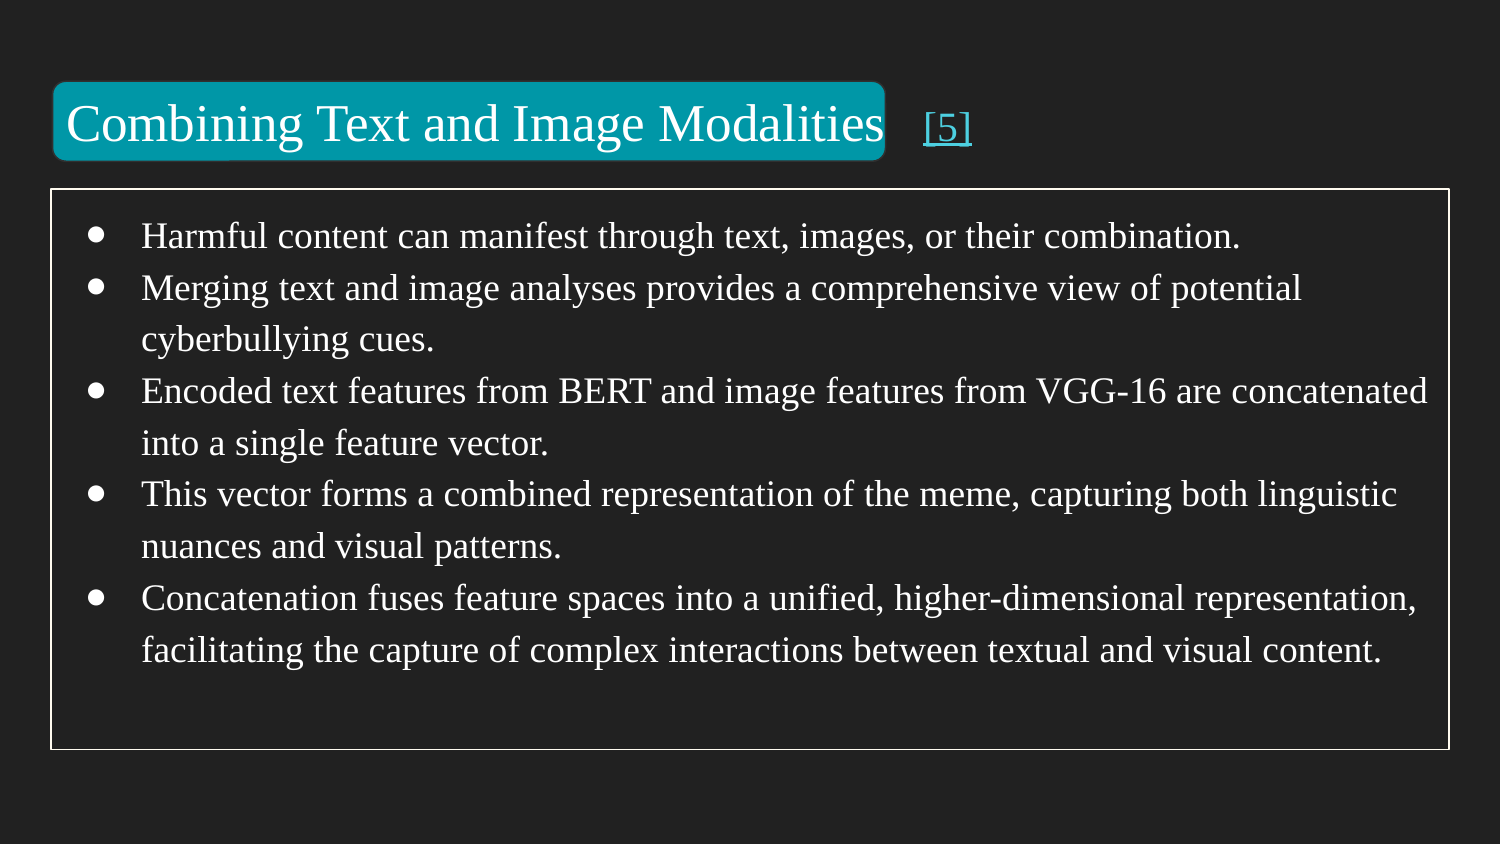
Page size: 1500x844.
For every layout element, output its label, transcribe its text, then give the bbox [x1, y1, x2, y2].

list Harmful content can manifest through text, images, or their combination. Merging text and image analyses provides a comprehensive view of potential cyberbullying cues. Encoded text features from BERT and image features from VGG-16 are concatenated into a single feature vector. This vector forms a combined representation of the meme, capturing both linguistic nuances and visual patterns. Concatenation fuses feature spaces into a unified, higher-dimensional representation, facilitating the capture of complex interactions between textual and visual content. [51, 189, 1449, 750]
title Combining Text and Image Modalities [5] [51, 72, 1449, 167]
